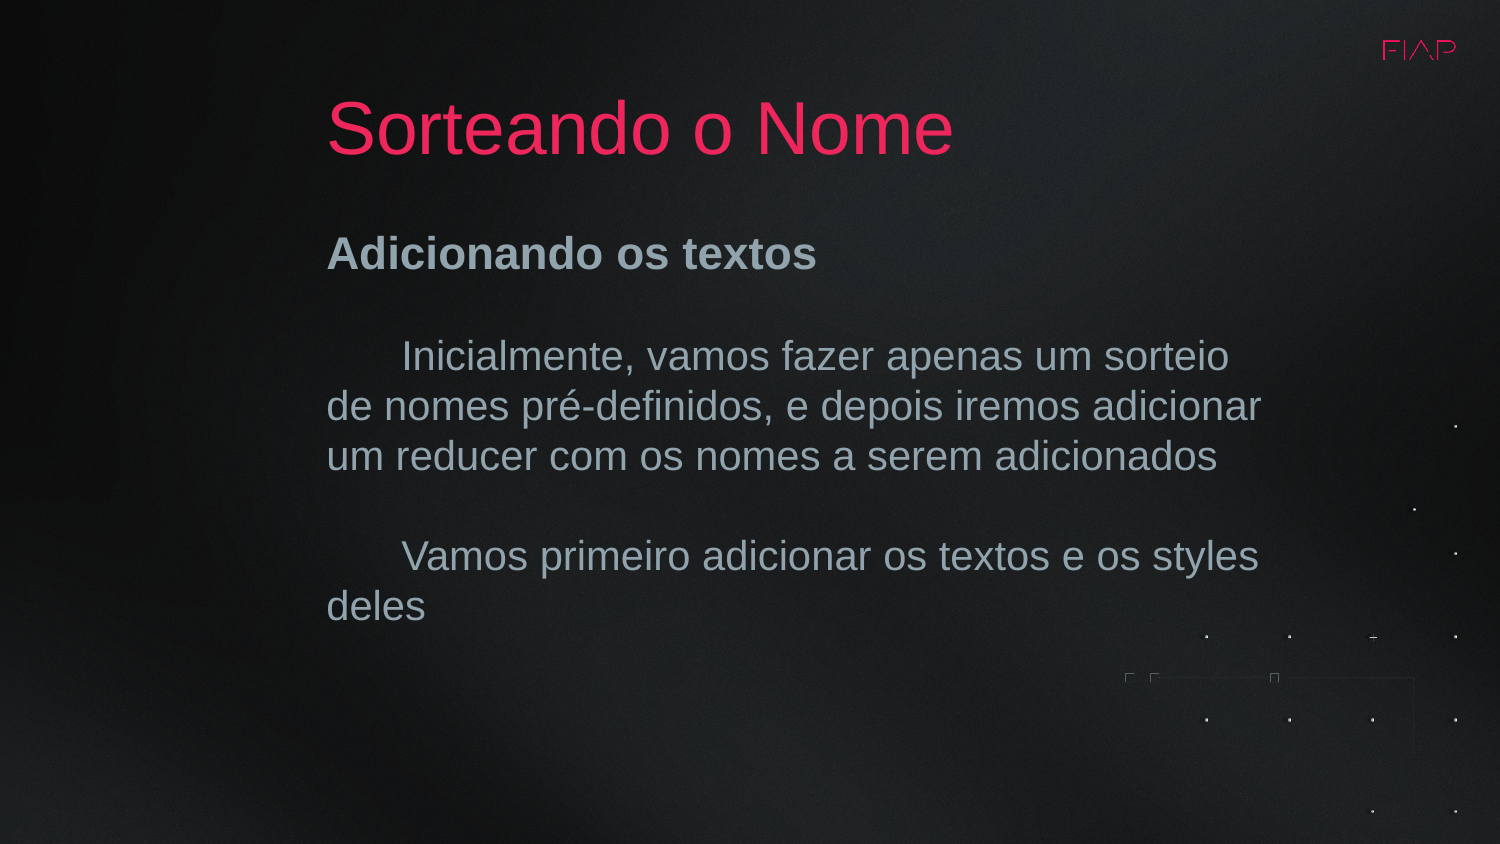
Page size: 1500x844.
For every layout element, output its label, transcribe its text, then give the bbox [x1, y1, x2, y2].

text_box Sorteando o Nome [311, 72, 1126, 177]
picture [0, 0, 1500, 844]
text_box Adicionando os textos Inicialmente, vamos fazer apenas um sorteio de nomes pré-definidos, e depois iremos adicionar um reducer com os nomes a serem adicionados Vamos primeiro adicionar os textos e os styles deles [311, 216, 1292, 687]
